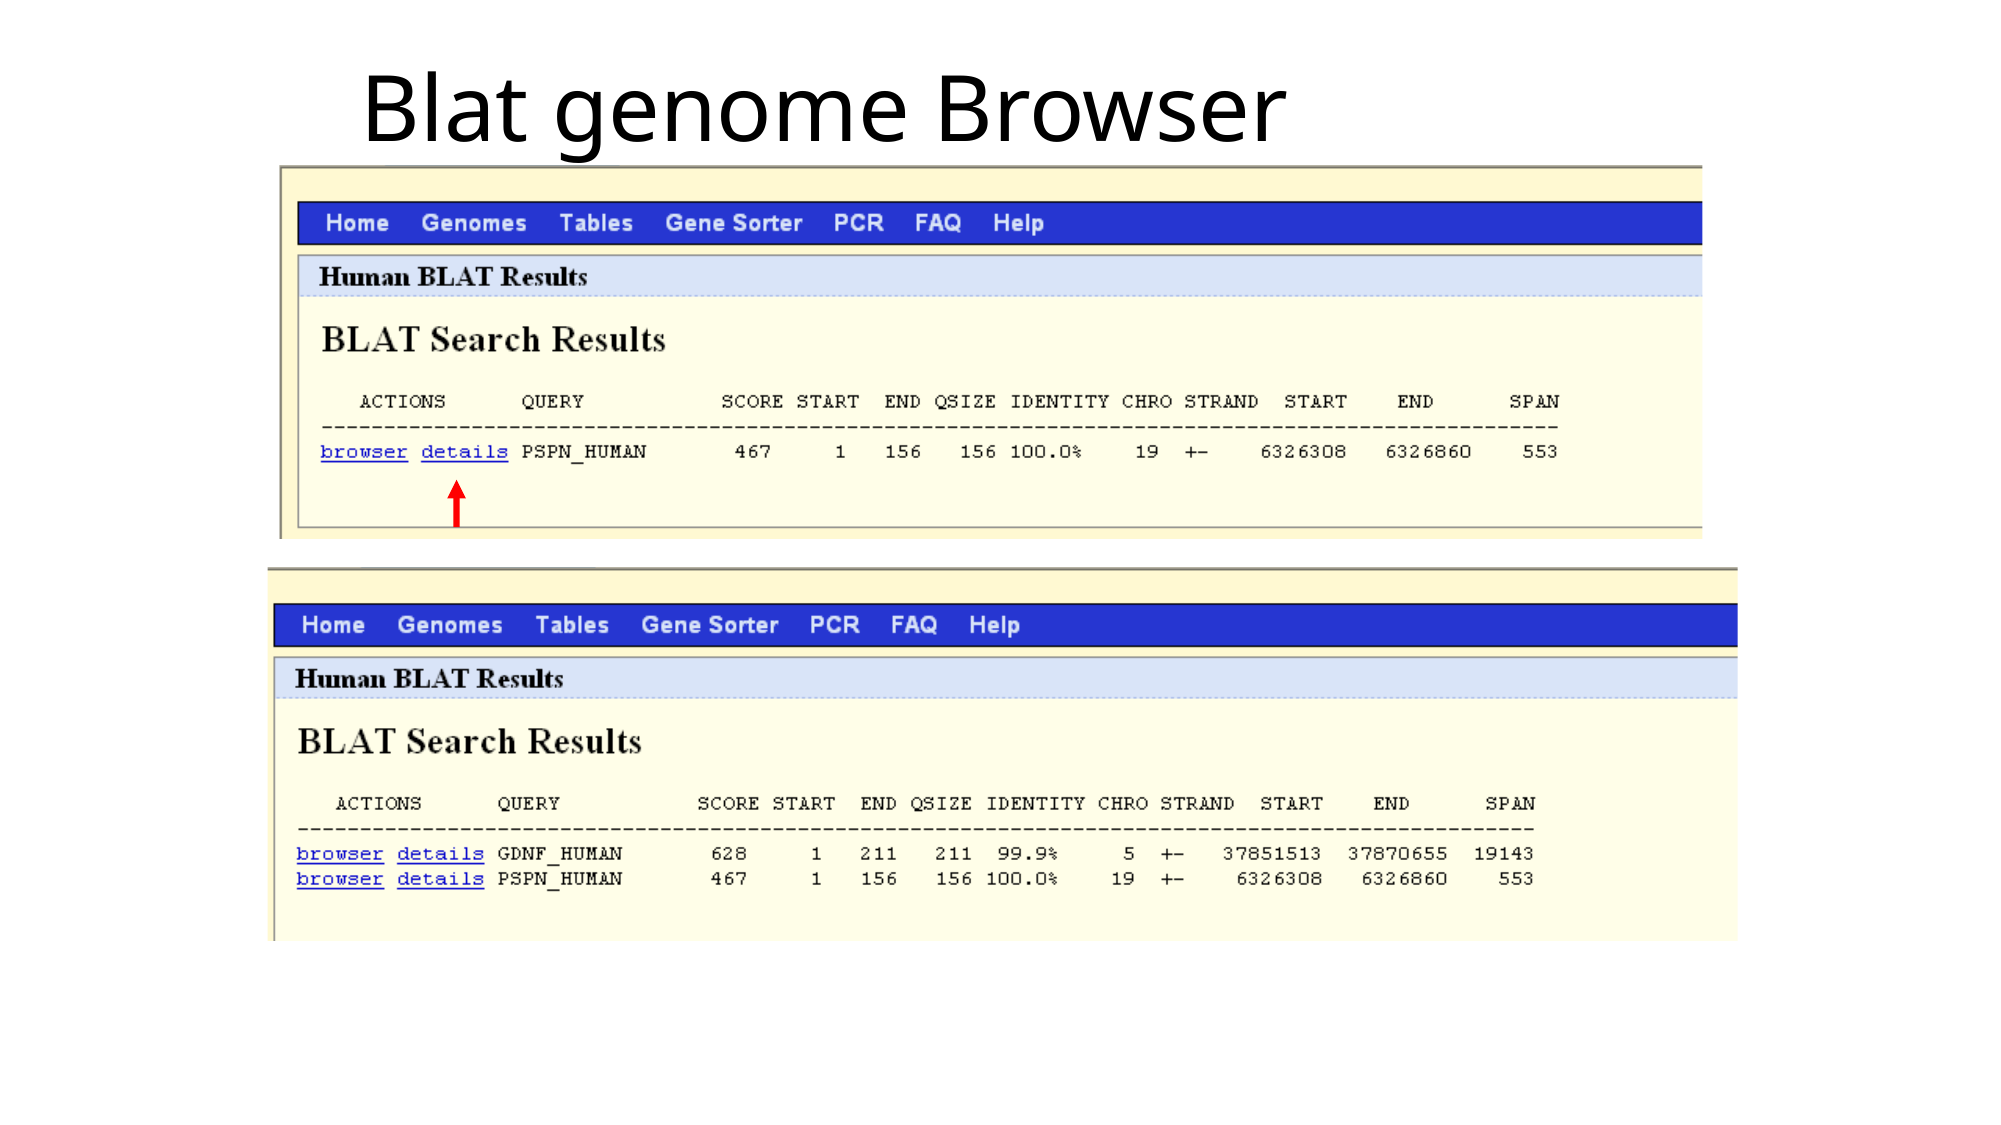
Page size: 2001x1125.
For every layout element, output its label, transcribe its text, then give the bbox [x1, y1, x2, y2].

title Blat genome Browser [345, 42, 1565, 165]
picture [279, 165, 1703, 539]
picture [267, 567, 1738, 941]
